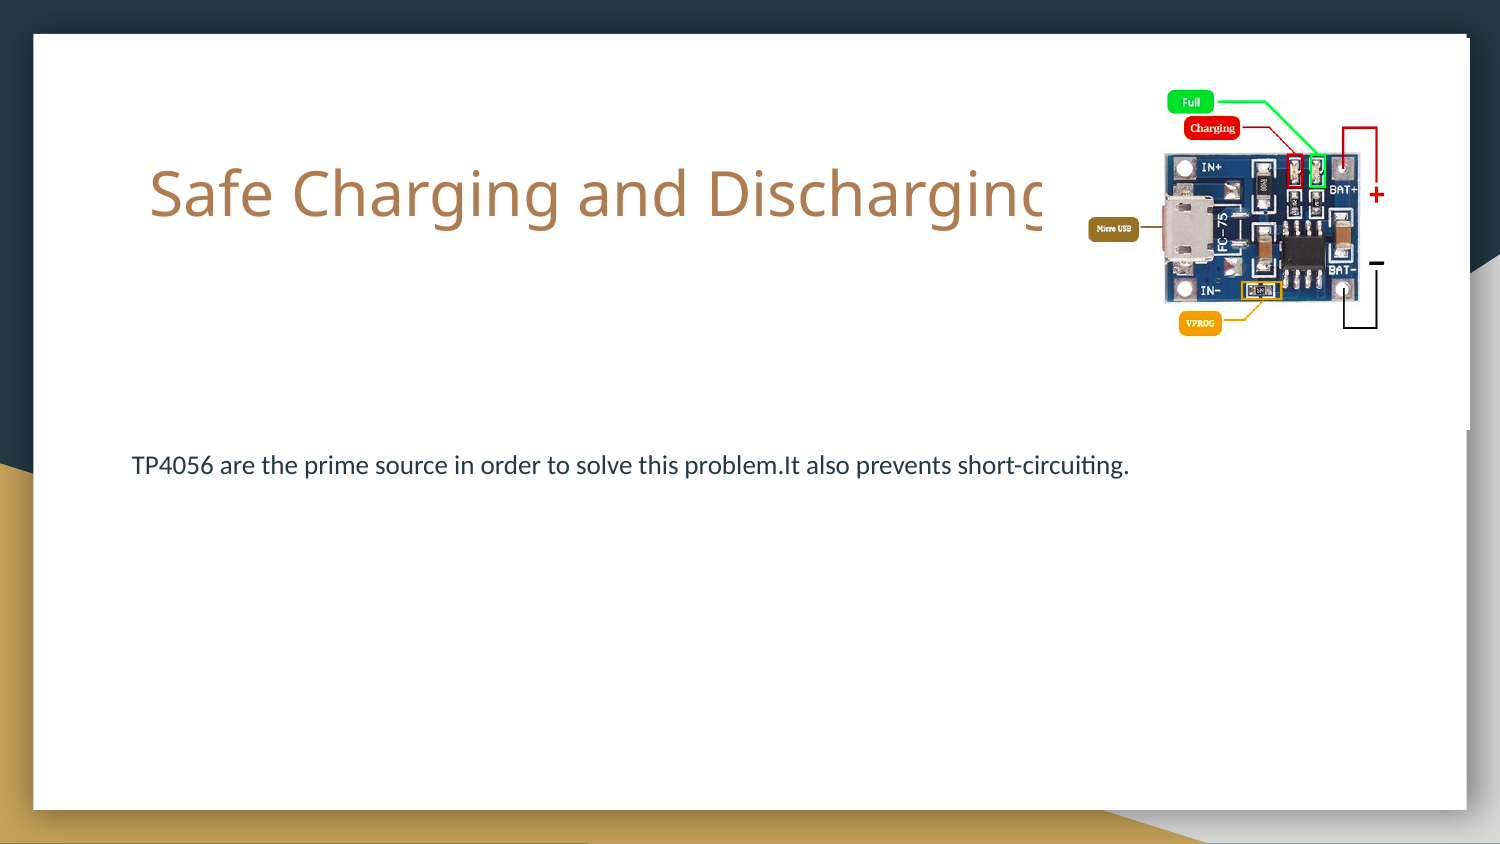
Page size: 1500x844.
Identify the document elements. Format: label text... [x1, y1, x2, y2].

title Safe Charging and Discharging [134, 138, 1037, 296]
list TP4056 are the prime source in order to solve this problem.It also prevents short-circuiting. [116, 350, 1348, 753]
picture [1042, 38, 1470, 430]
